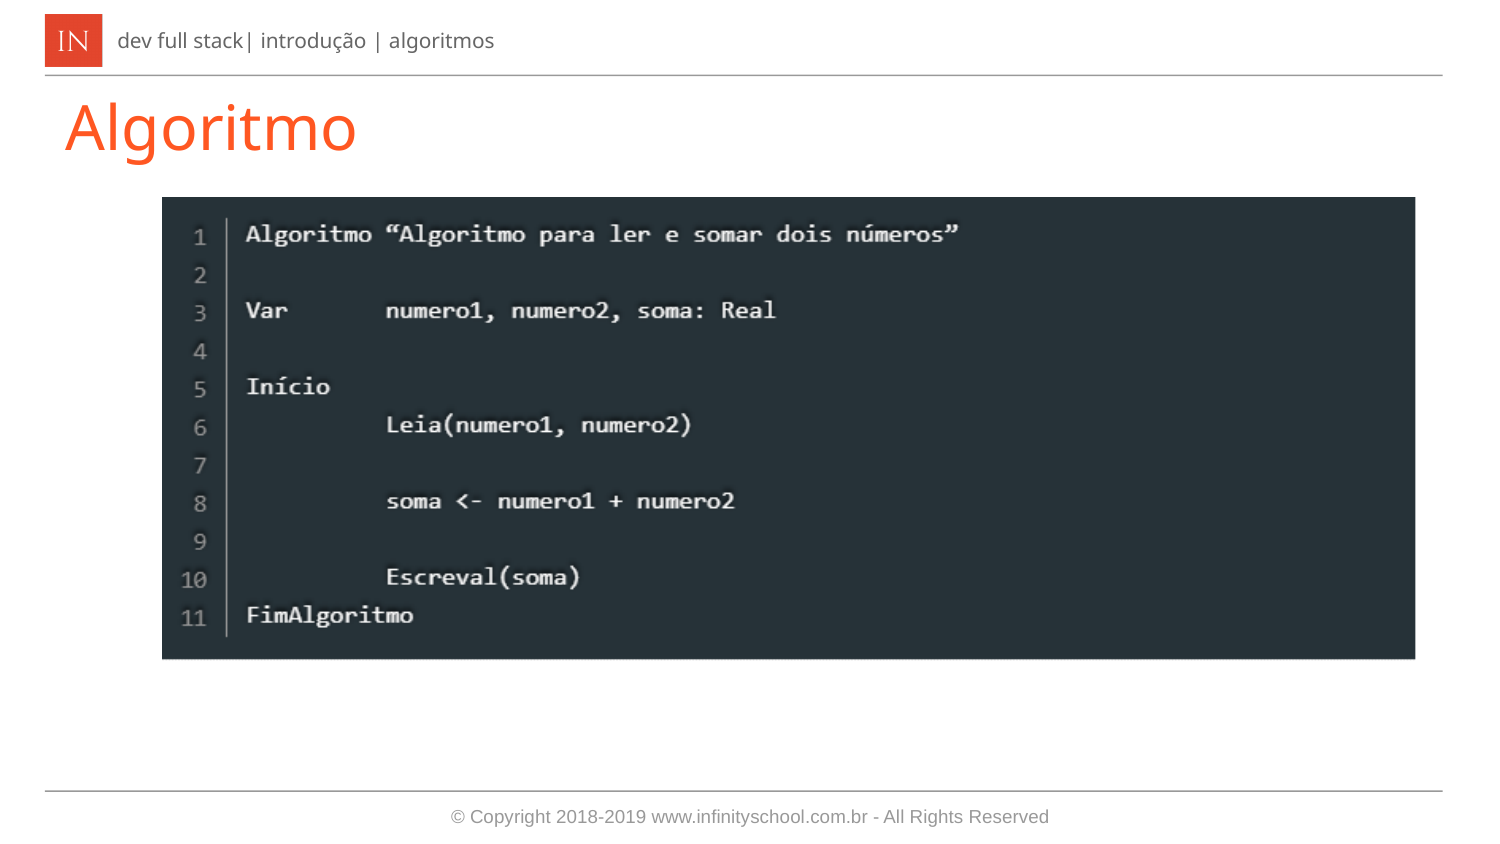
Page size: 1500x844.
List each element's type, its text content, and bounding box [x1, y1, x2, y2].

picture [161, 196, 1416, 662]
picture [44, 14, 109, 74]
text_box Algoritmo [51, 72, 1449, 167]
